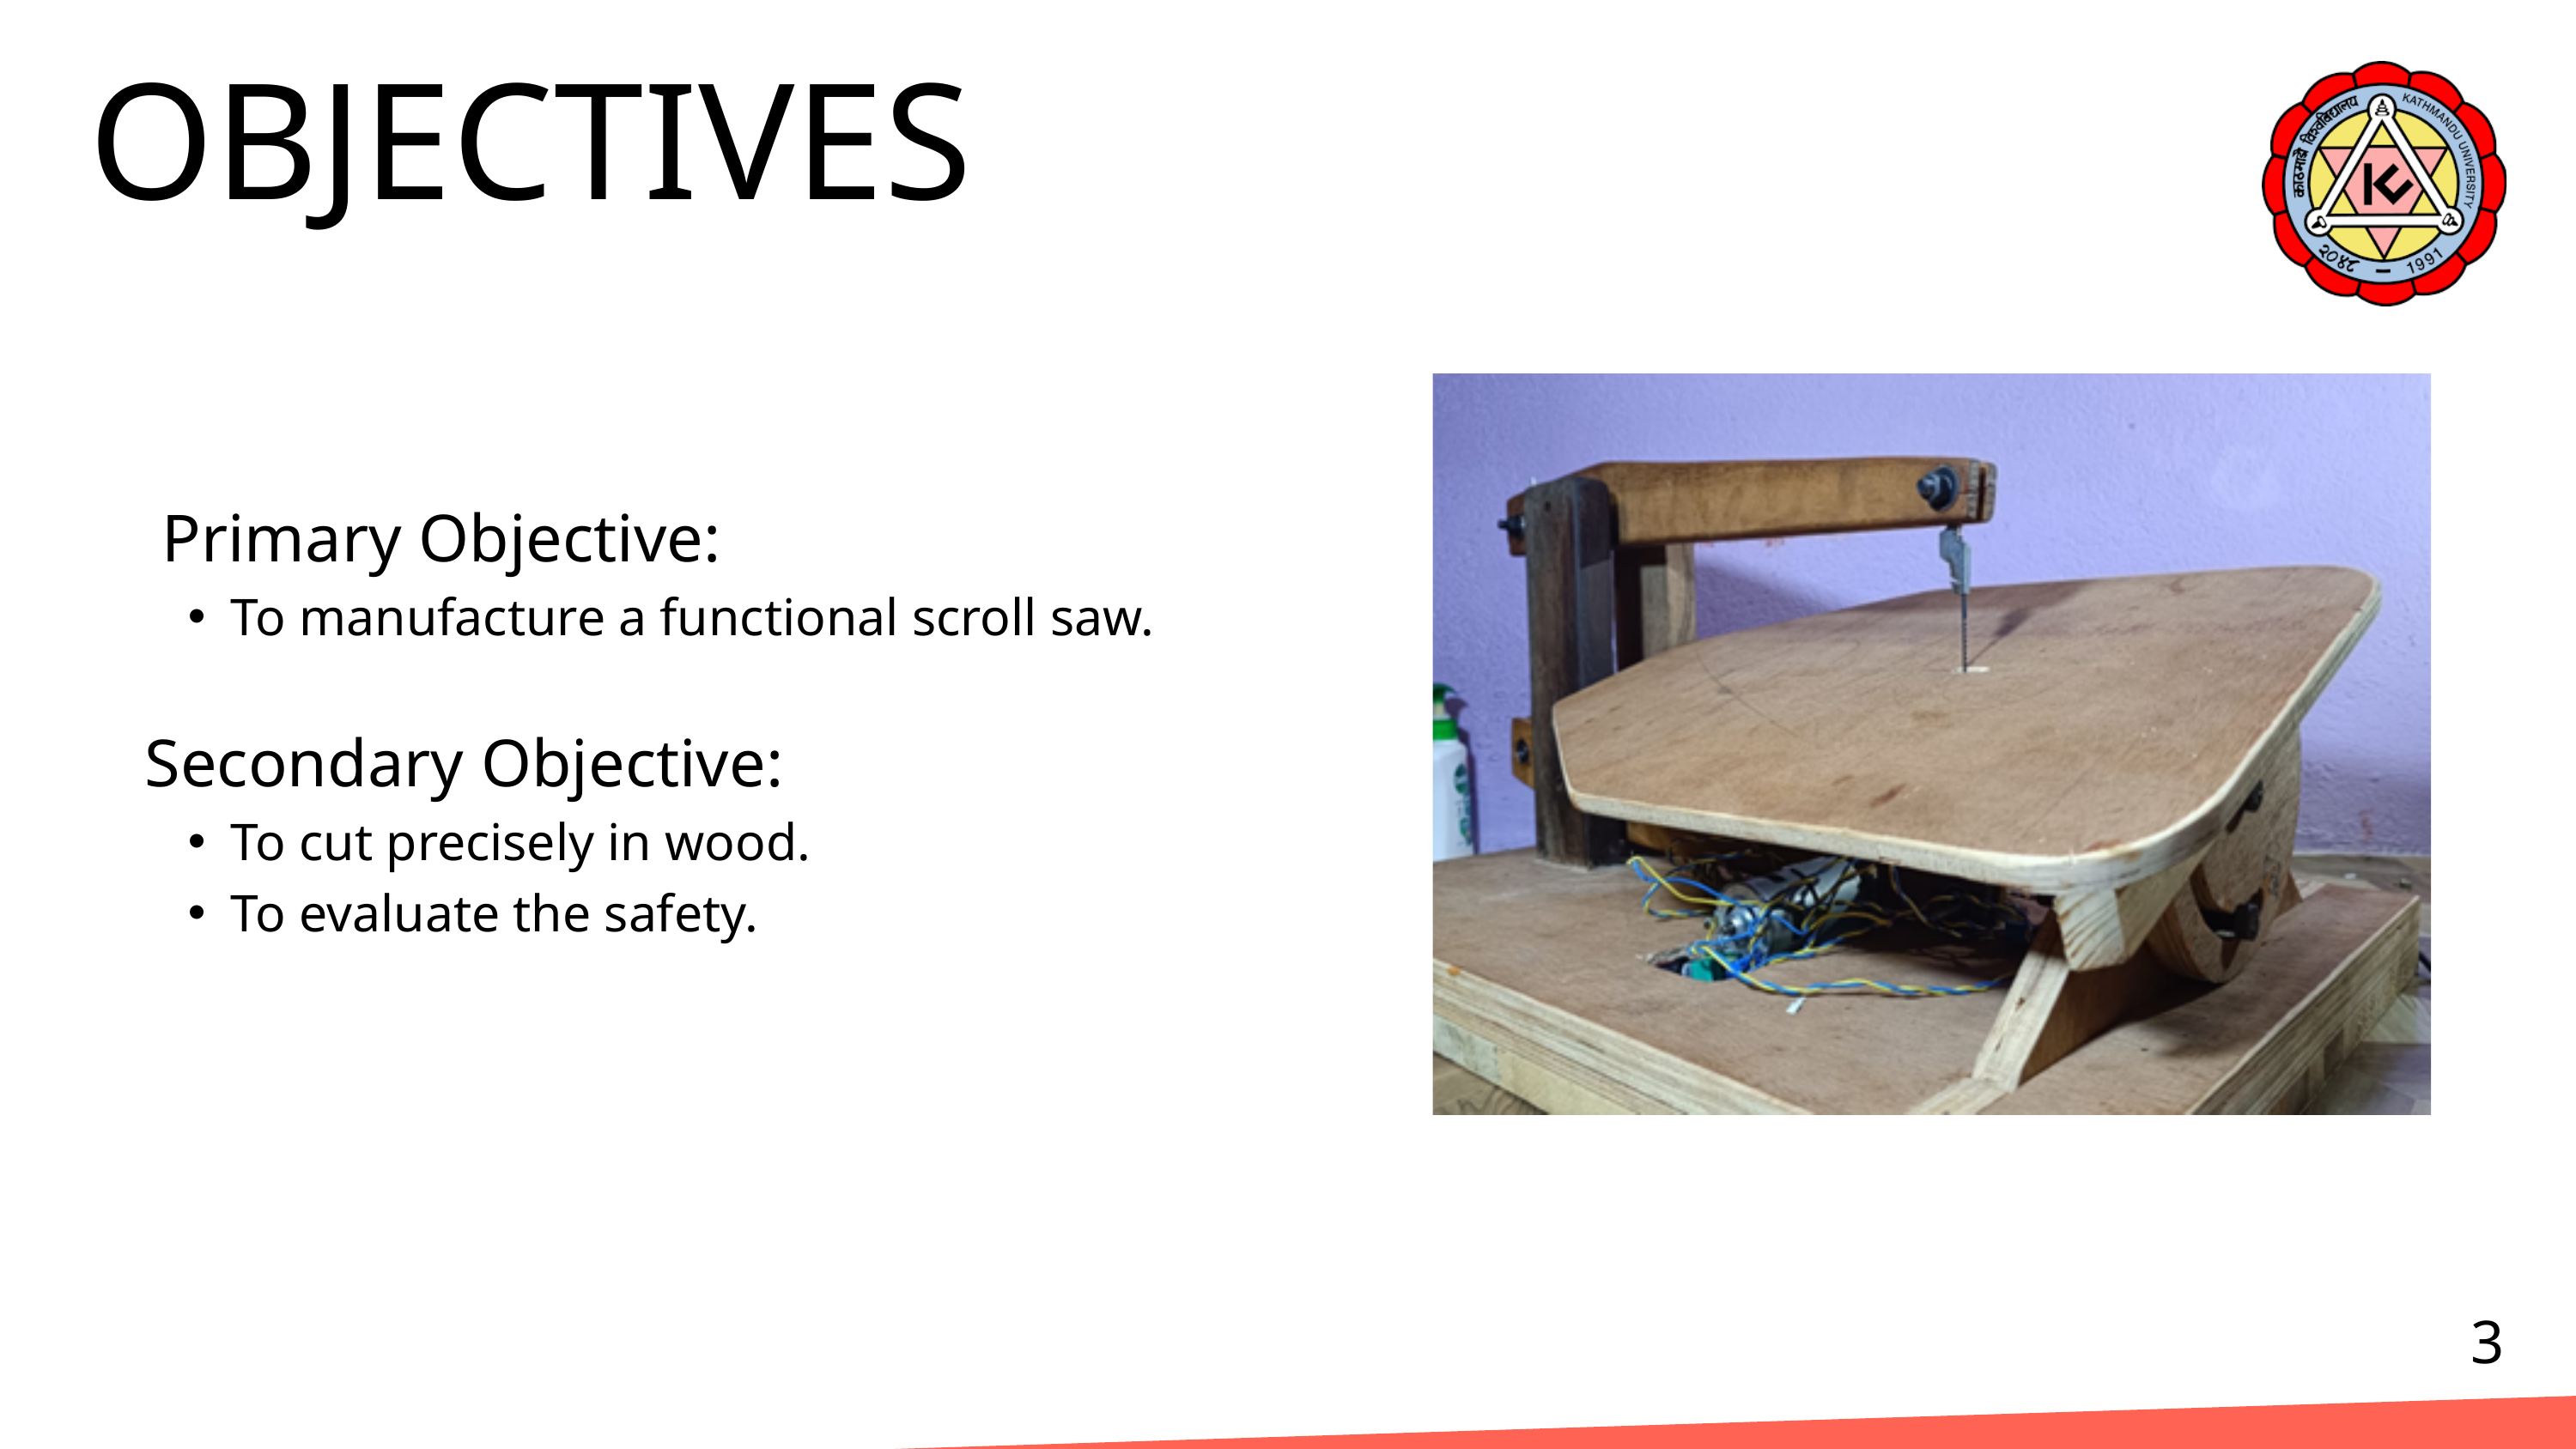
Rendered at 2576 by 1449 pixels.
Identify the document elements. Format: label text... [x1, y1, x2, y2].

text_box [452, 1428, 2576, 1449]
text_box [1432, 435, 2432, 1115]
text_box OBJECTIVES [88, 70, 1527, 232]
text_box [2262, 61, 2507, 306]
text_box 3 [2468, 1293, 2507, 1376]
text_box [76, 358, 2432, 435]
text_box Primary Objective: To manufacture a functional scroll saw. Secondary Objective: To cut precisely in wood. To evaluate the safety. [144, 484, 2135, 1005]
